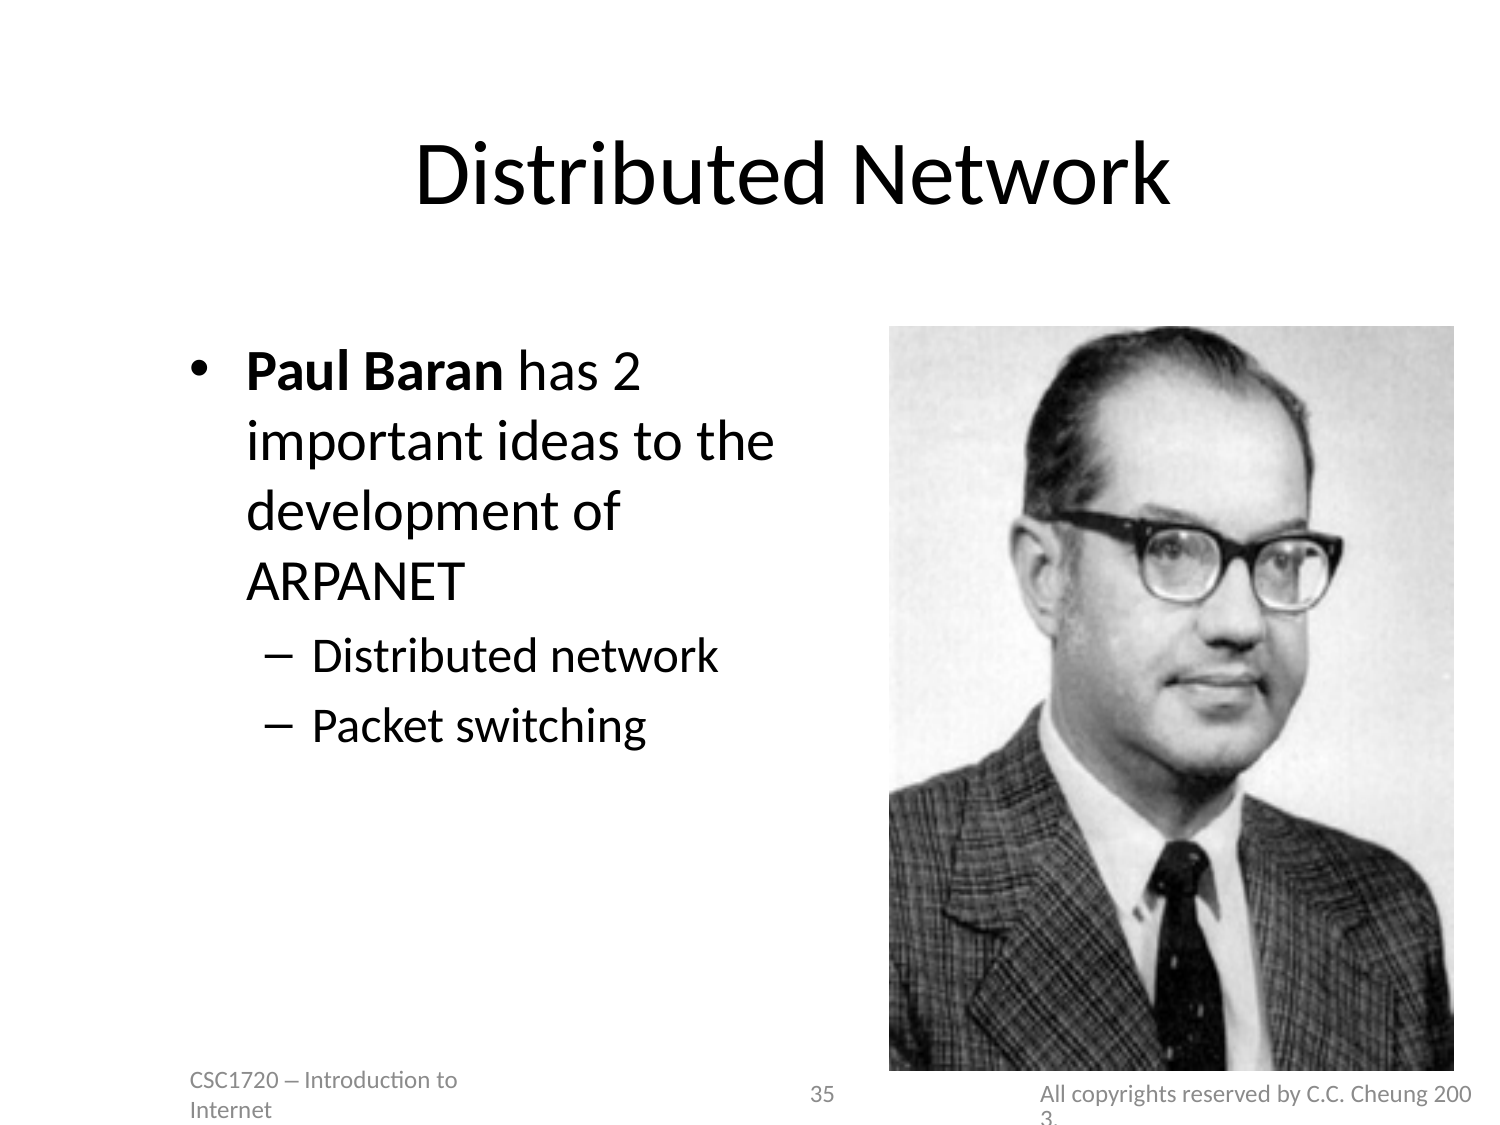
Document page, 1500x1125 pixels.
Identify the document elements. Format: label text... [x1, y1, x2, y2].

title Distributed Network [174, 50, 1413, 285]
slide_number CSC1720 – Introduction to Internet [174, 1074, 538, 1113]
slide_number 35 [750, 1073, 851, 1113]
footer All copyrights reserved by C.C. Cheung 2003. [1025, 1073, 1500, 1113]
list Paul Baran has 2 important ideas to the development of ARPANET Distributed network Packet switching [174, 324, 821, 1063]
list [889, 326, 1454, 1071]
